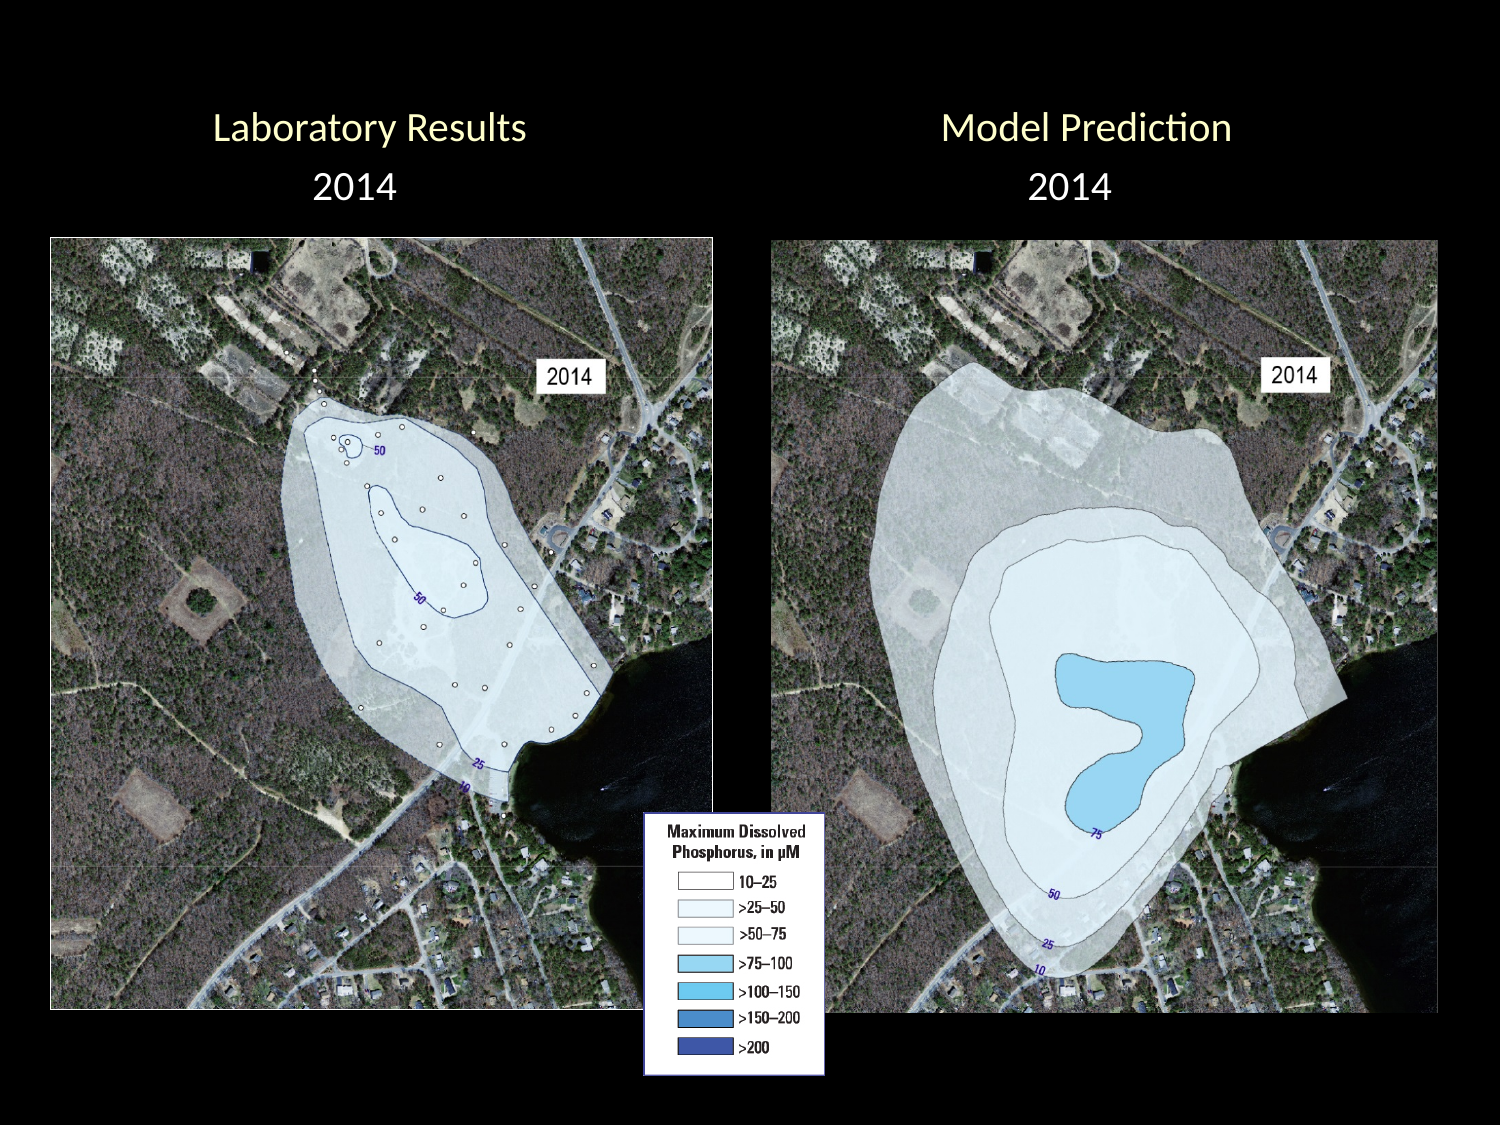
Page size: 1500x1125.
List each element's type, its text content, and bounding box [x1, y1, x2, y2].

picture [49, 237, 1438, 1077]
text_box Laboratory Results [198, 92, 543, 158]
text_box 2014 [297, 151, 444, 217]
text_box Model Prediction [925, 92, 1248, 158]
text_box 2014 [1012, 151, 1159, 217]
